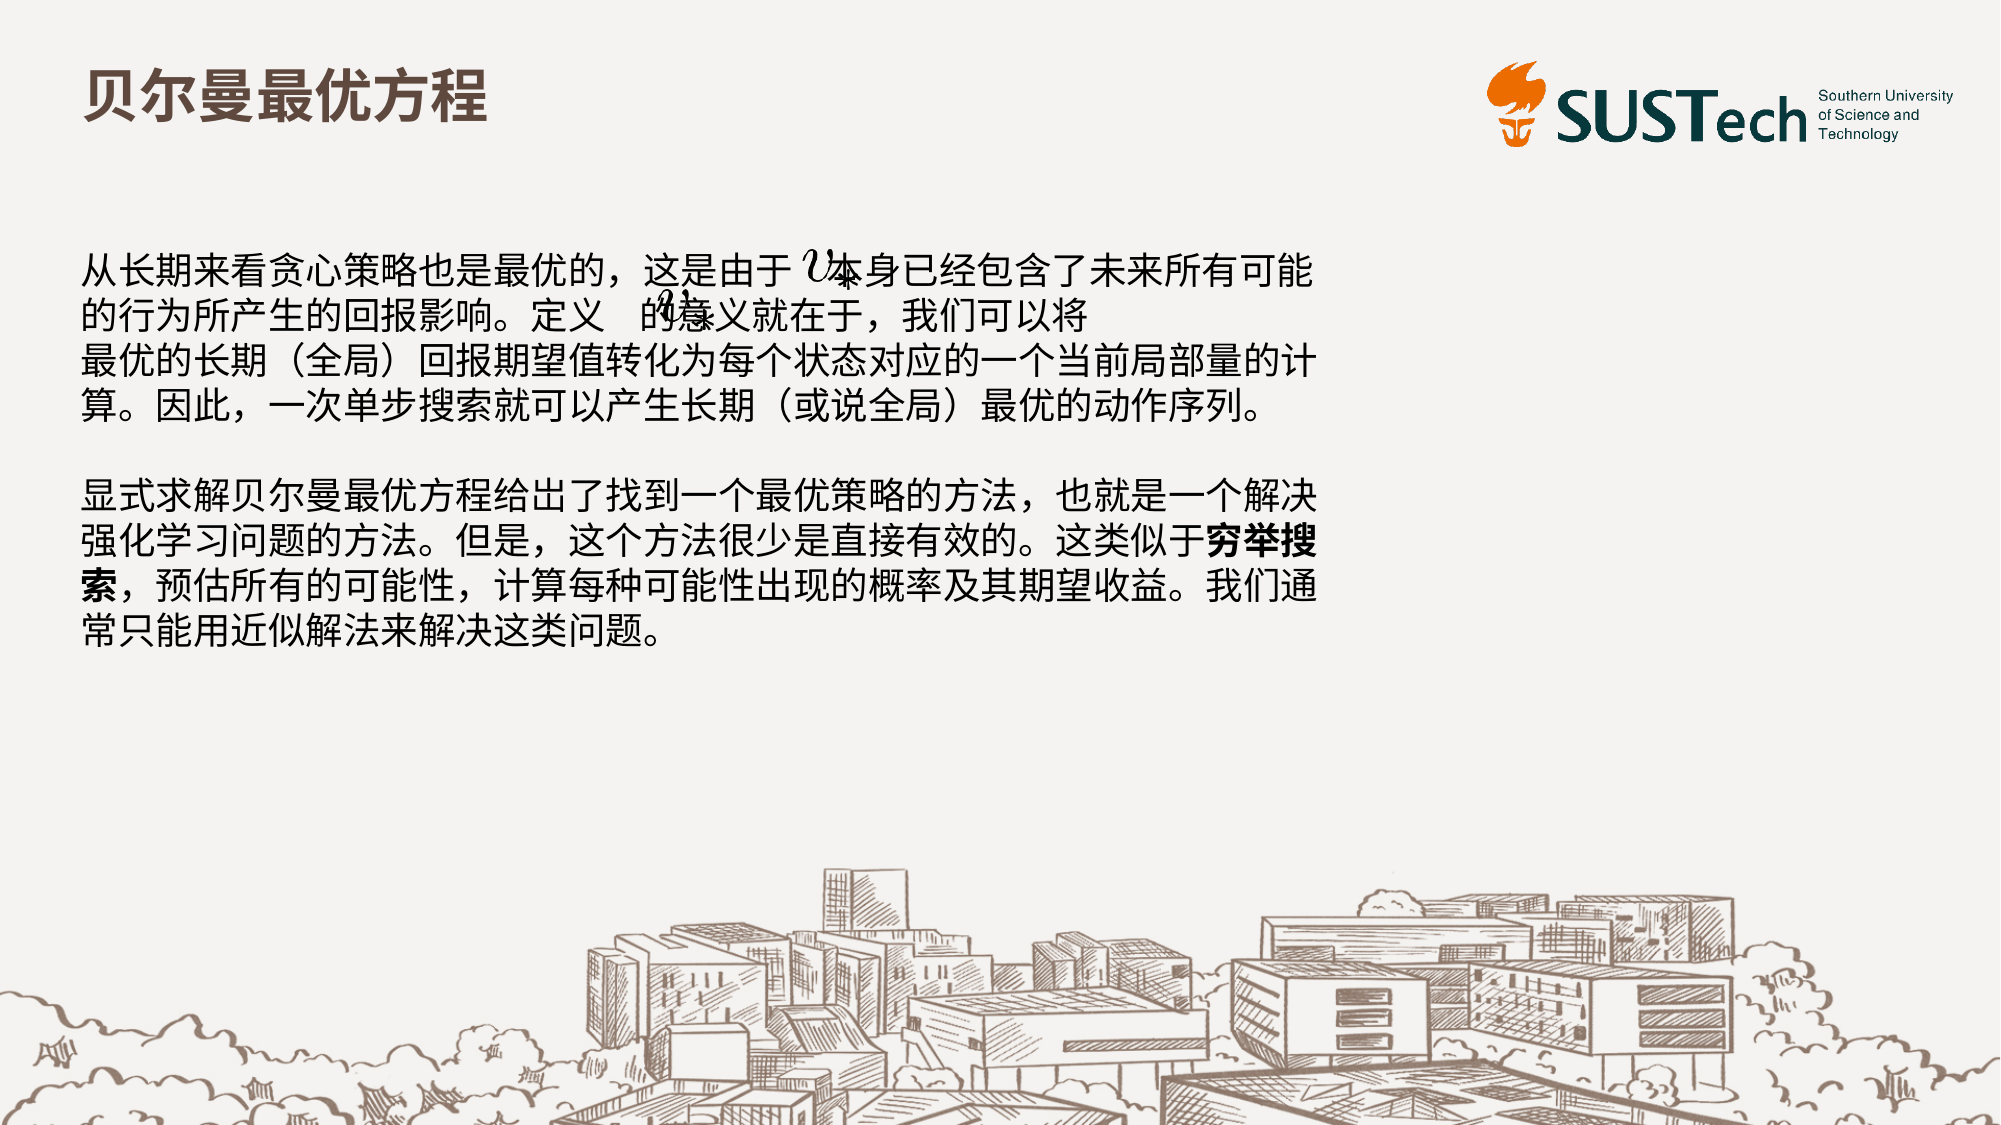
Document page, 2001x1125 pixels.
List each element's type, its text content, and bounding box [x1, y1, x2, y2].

text_box 贝尔曼最优方程 [66, 52, 505, 137]
picture [0, 0, 2001, 1125]
text_box 从长期来看贪心策略也是最优的，这是由于 本身已经包含了未来所有可能的行为所产生的回报影响。定义 的意义就在于，我们可以将 最优的长期（全局）回报期望值转化为每个状态对应的一个当前局部量的计算。因此，一次单步搜索就可以产生长期（或说全局）最优的动作序列。 显式求解贝尔曼最优方程给岀了找到一个最优策略的方法，也就是一个解决强化学习问题的方法。但是，这个方法很少是直接有效的。这类似于穷举搜索，预估所有的可能性，计算每种可能性出现的概率及其期望收益。我们通常只能用近似解法来解决这类问题。 [65, 239, 1344, 660]
